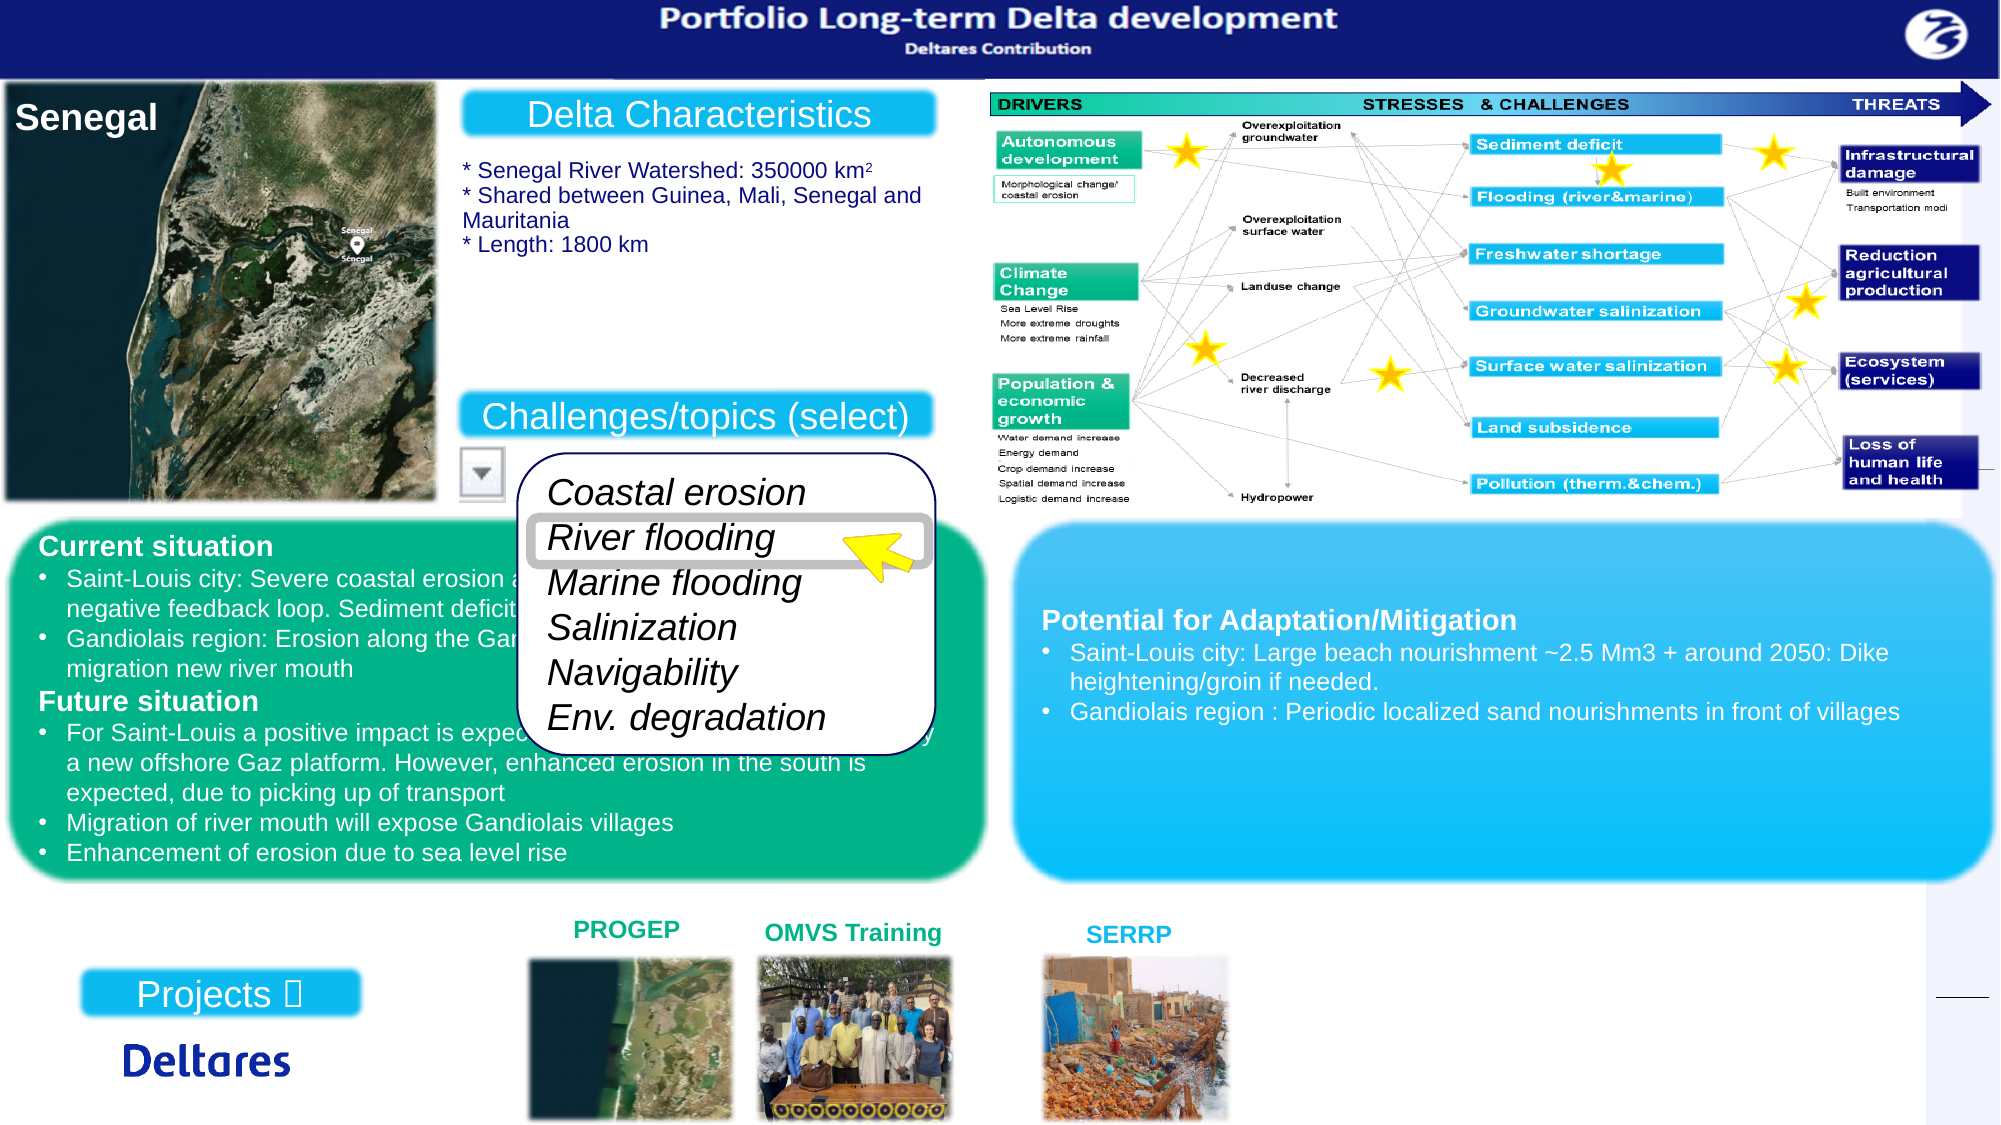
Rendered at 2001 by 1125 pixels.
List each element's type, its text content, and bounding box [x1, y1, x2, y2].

picture [817, 491, 943, 616]
text_box Potential for Adaptation/Mitigation Saint-Louis city: Large beach nourishment ~2.5 Mm3 + around 2050: Dike heightening/groin if needed. Gandiolais region : Periodic localized sand nourishments in front of villages [1018, 527, 1989, 877]
text_box Projects  [85, 973, 357, 1012]
picture [524, 954, 736, 1125]
text_box SERRP [1071, 911, 1196, 951]
picture [458, 445, 507, 504]
picture [1039, 951, 1233, 1125]
title * Senegal River Watershed: 350000 km2 * Shared between Guinea, Mali, Senegal and Mauritania * Length: 1800 km [462, 159, 938, 380]
text_box Coastal erosion River flooding Marine flooding Salinization Navigability Env. degradation [516, 452, 937, 757]
text_box Current situation Saint-Louis city: Severe coastal erosion along waterfront up to 4 m/y due to negative feedback loop. Sediment deficit and interaction with old seawall Gandiolais region: Erosion along the Gandiolais coastline, due to southward migration new river mouth Future situation For Saint-Louis a positive impact is expected due to wave sheltering effects by a new offshore Gaz platform. However, enhanced erosion in the south is expected, due to picking up of transport Migration of river mouth will expose Gandiolais villages Enhancement of erosion due to sea level rise [14, 525, 981, 876]
text_box [529, 516, 831, 566]
text_box OMVS Training [749, 908, 994, 954]
picture [754, 952, 956, 1125]
text_box PROGEP [558, 906, 700, 951]
text_box Challenges/topics (select) [463, 395, 929, 433]
picture [108, 1028, 304, 1092]
text_box Delta Characteristics [466, 94, 932, 132]
picture [0, 0, 2000, 518]
